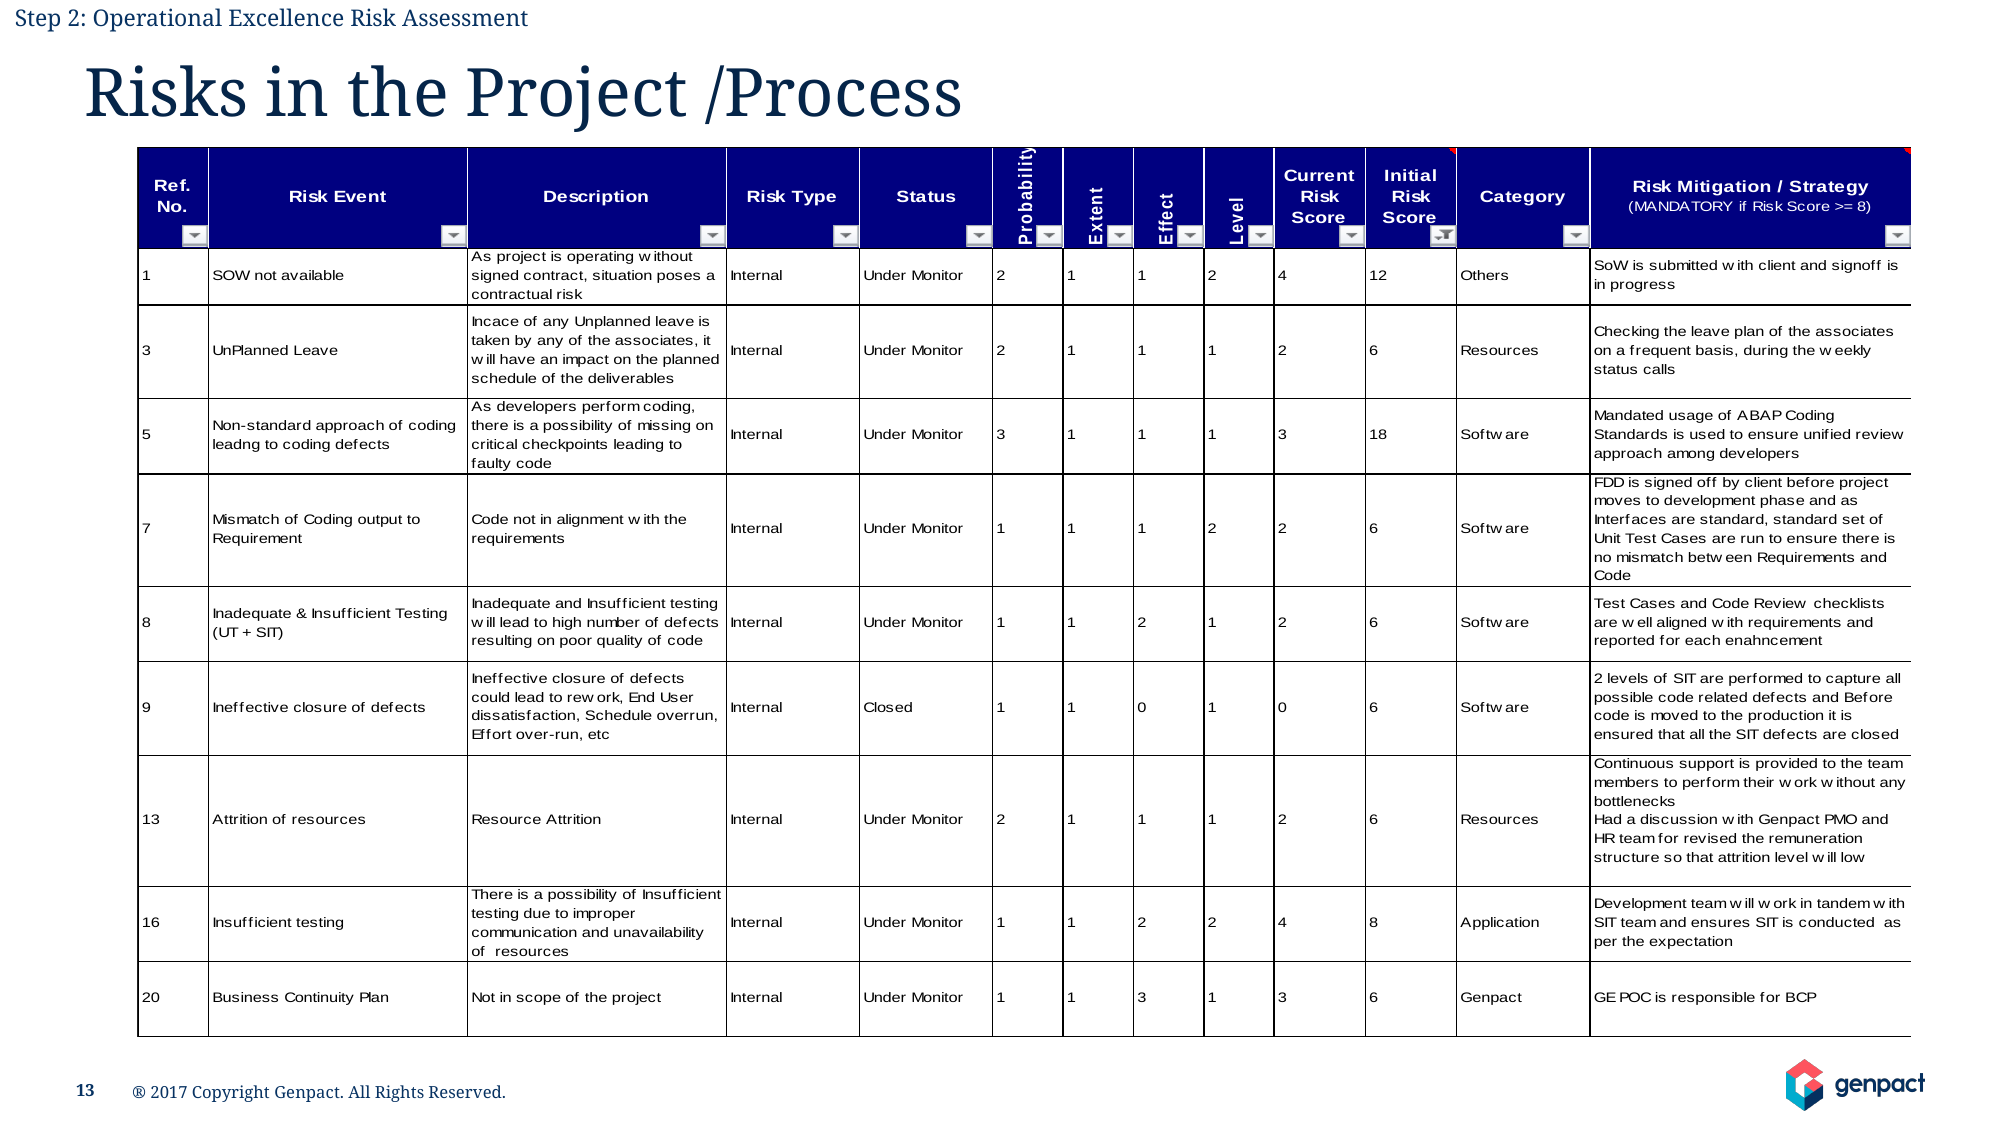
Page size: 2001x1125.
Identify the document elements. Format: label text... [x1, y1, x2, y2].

text_box Step 2: Operational Excellence Risk Assessment [0, 0, 817, 39]
text_box Risks in the Project /Process [69, 42, 1687, 138]
picture [1786, 1059, 1925, 1111]
picture [137, 146, 1913, 1038]
